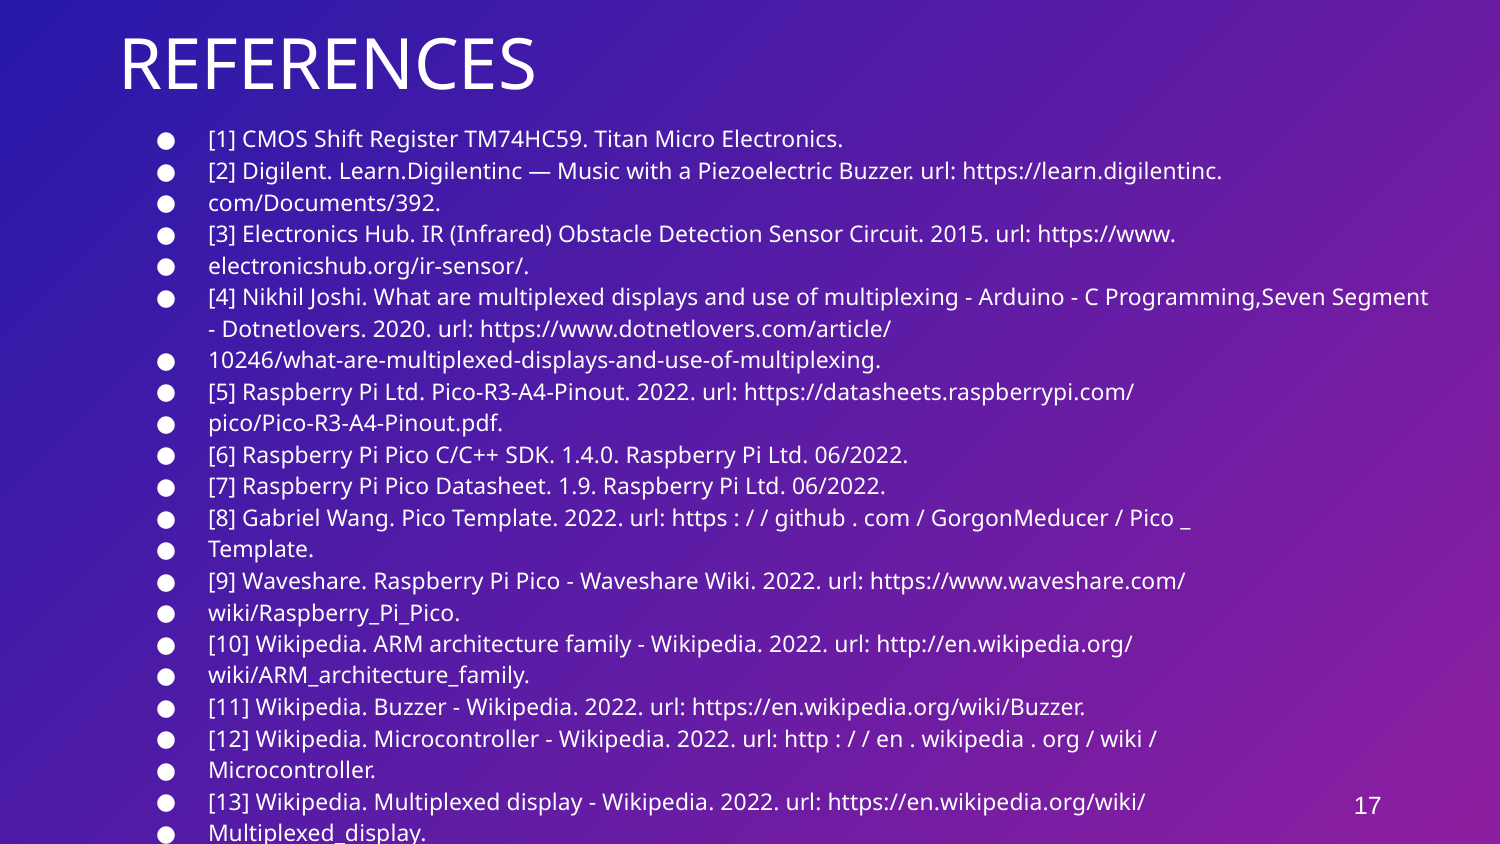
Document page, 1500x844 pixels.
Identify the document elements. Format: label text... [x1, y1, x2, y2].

title REFERENCES [118, 18, 1383, 105]
list [1] CMOS Shift Register TM74HC59. Titan Micro Electronics. [2] Digilent. Learn.Digilentinc — Music with a Piezoelectric Buzzer. url: https://learn.digilentinc. com/Documents/392. [3] Electronics Hub. IR (Infrared) Obstacle Detection Sensor Circuit. 2015. url: https://www. electronicshub.org/ir-sensor/. [4] Nikhil Joshi. What are multiplexed displays and use of multiplexing - Arduino - C Programming,Seven Segment - Dotnetlovers. 2020. url: https://www.dotnetlovers.com/article/ 10246/what-are-multiplexed-displays-and-use-of-multiplexing. [5] Raspberry Pi Ltd. Pico-R3-A4-Pinout. 2022. url: https://datasheets.raspberrypi.com/ pico/Pico-R3-A4-Pinout.pdf. [6] Raspberry Pi Pico C/C++ SDK. 1.4.0. Raspberry Pi Ltd. 06/2022. [7] Raspberry Pi Pico Datasheet. 1.9. Raspberry Pi Ltd. 06/2022. [8] Gabriel Wang. Pico Template. 2022. url: https : / / github . com / GorgonMeducer / Pico _ Template. [9] Waveshare. Raspberry Pi Pico - Waveshare Wiki. 2022. url: https://www.waveshare.com/ wiki/Raspberry_Pi_Pico. [10] Wikipedia. ARM architecture family - Wikipedia. 2022. url: http://en.wikipedia.org/ wiki/ARM_architecture_family. [11] Wikipedia. Buzzer - Wikipedia. 2022. url: https://en.wikipedia.org/wiki/Buzzer. [12] Wikipedia. Microcontroller - Wikipedia. 2022. url: http : / / en . wikipedia . org / wiki / Microcontroller. [13] Wikipedia. Multiplexed display - Wikipedia. 2022. url: https://en.wikipedia.org/wiki/ Multiplexed_display. [14] Wikipedia. Seven-segment display - Wikipedia. 2022. url: https://en.wikipedia.org/wiki/ Seven-segment_display. [118, 105, 1454, 829]
text_box 17 [1059, 782, 1397, 828]
